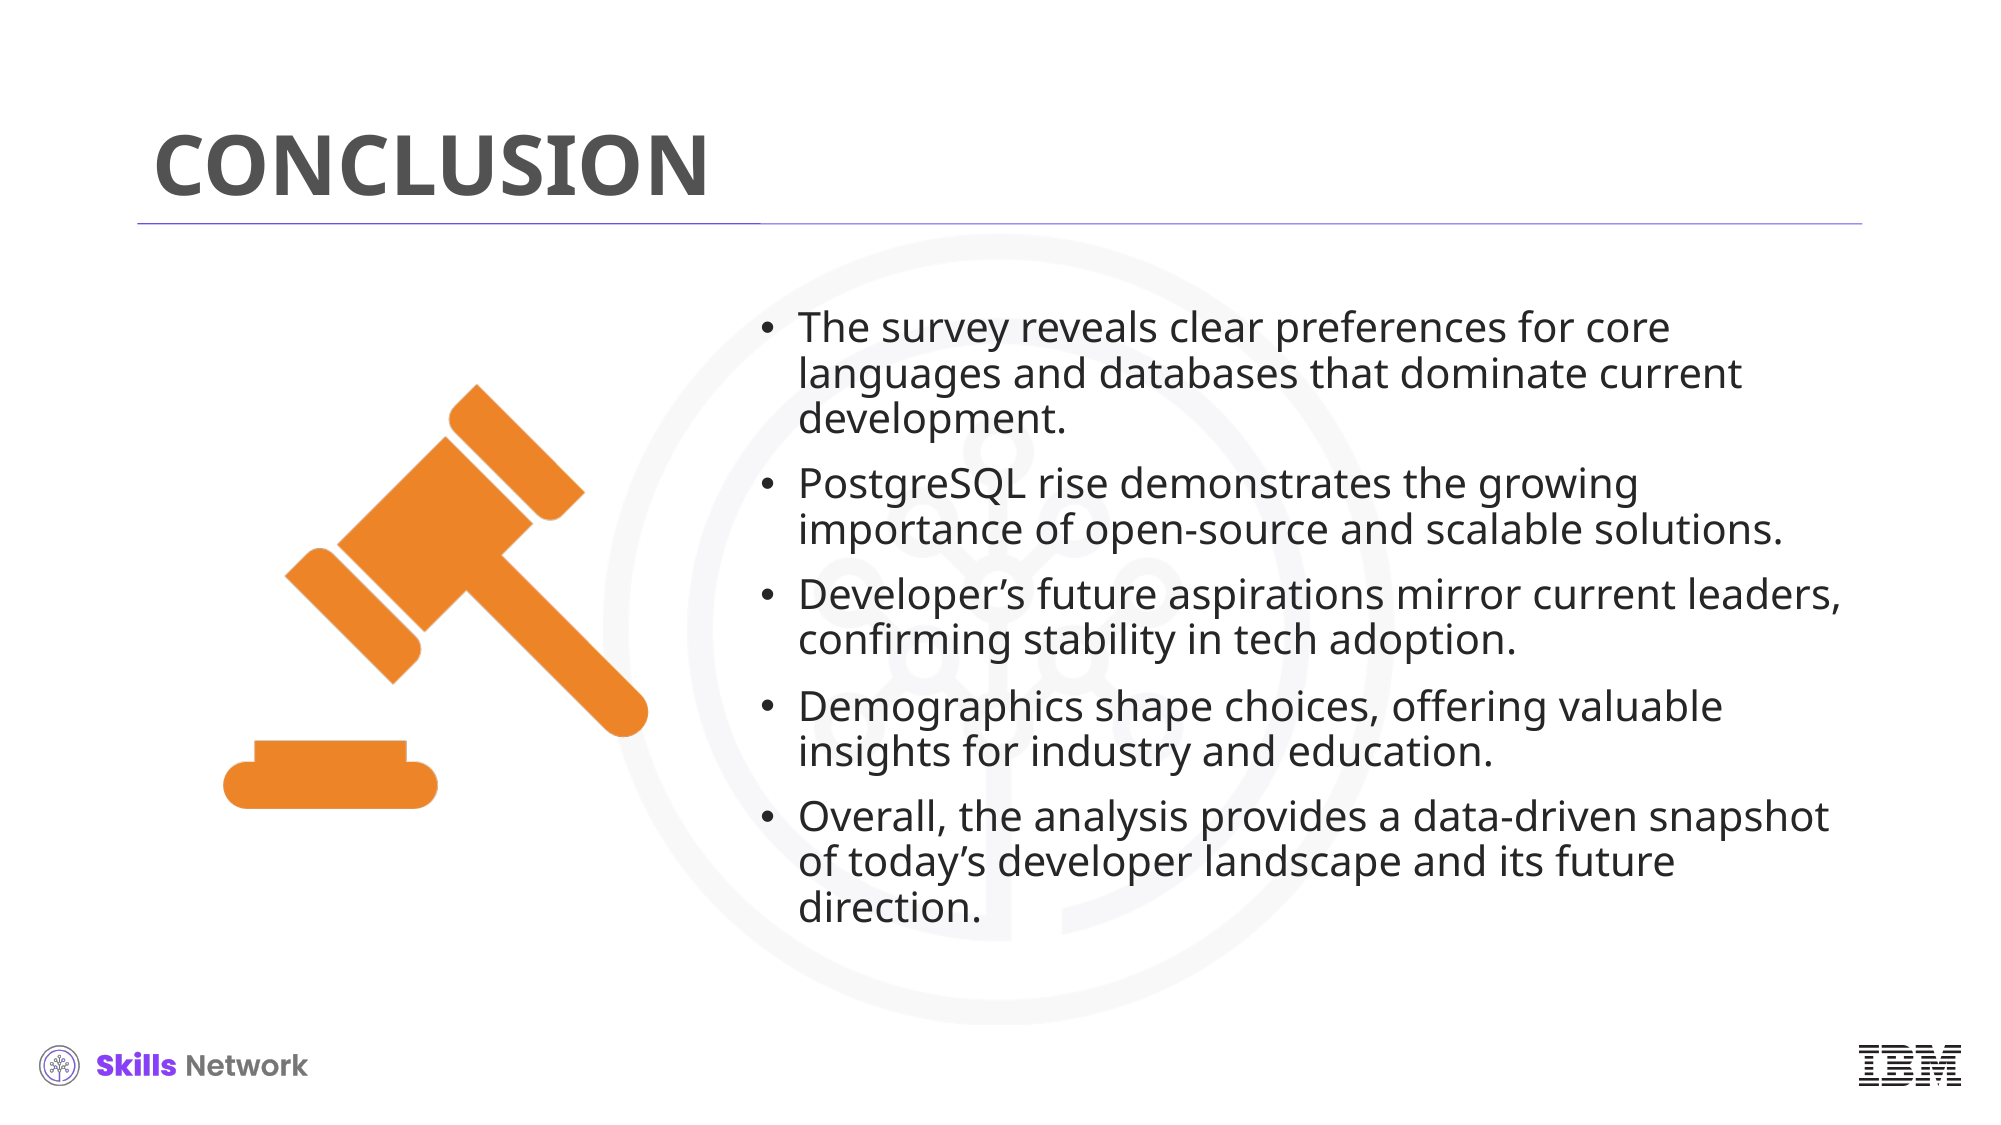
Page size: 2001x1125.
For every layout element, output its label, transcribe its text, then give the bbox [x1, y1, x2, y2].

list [184, 346, 686, 848]
picture [39, 1045, 308, 1086]
picture [1859, 1045, 1961, 1086]
text_box The survey reveals clear preferences for core languages and databases that dominate current development. PostgreSQL rise demonstrates the growing importance of open-source and scalable solutions. Developer’s future aspirations mirror current leaders, confirming stability in tech adoption. Demographics shape choices, offering valuable insights for industry and education. Overall, the analysis provides a data-driven snapshot of today’s developer landscape and its future direction. [745, 299, 1863, 1014]
title CONCLUSION [137, 59, 1863, 278]
